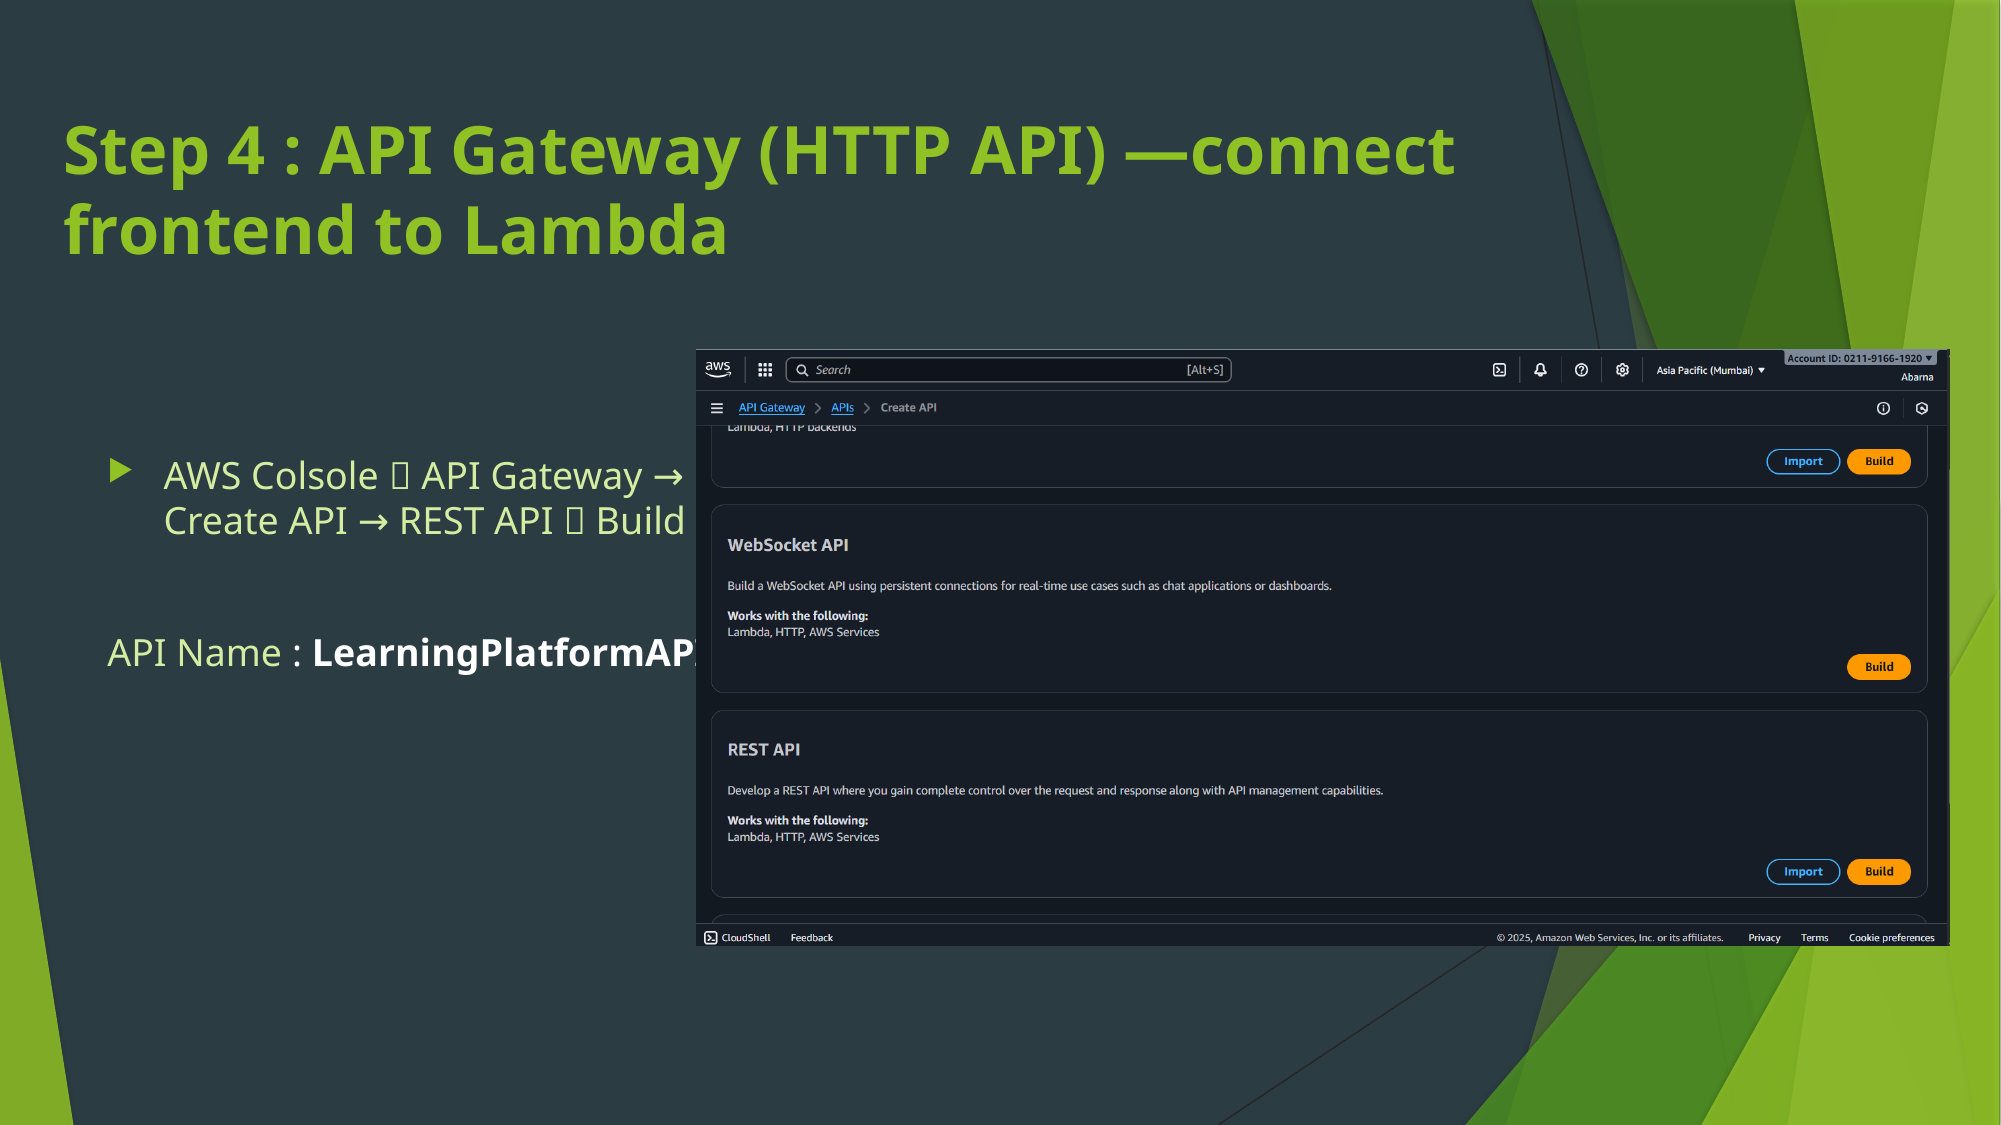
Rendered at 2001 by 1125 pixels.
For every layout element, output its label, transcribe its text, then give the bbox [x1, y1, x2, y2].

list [695, 349, 1950, 946]
list AWS Colsole  API Gateway → Create API → REST API  Build API Name : LearningPlatformAPI [92, 444, 767, 1125]
title Step 4 : API Gateway (HTTP API) —connect frontend to Lambda [48, 99, 1779, 317]
